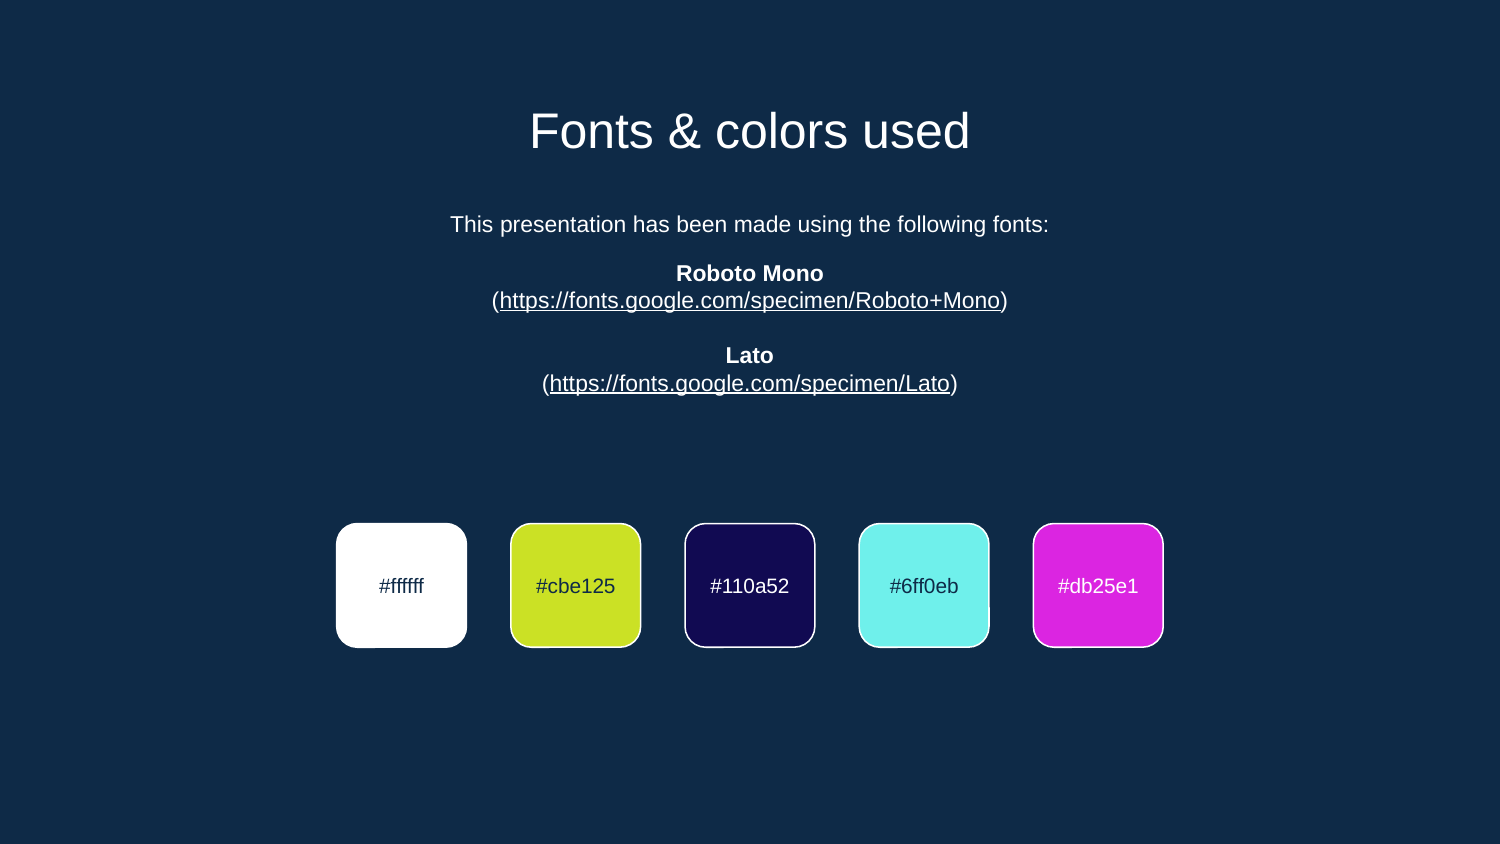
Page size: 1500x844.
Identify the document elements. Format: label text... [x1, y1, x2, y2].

text_box #cbe125 [510, 549, 641, 622]
text_box This presentation has been made using the following fonts: Roboto Mono (https://fonts.google.com/specimen/Roboto+Mono) Lato (https://fonts.google.com/specimen/Lato) [118, 194, 1382, 436]
text_box [510, 622, 641, 648]
text_box #110a52 [685, 549, 815, 622]
text_box [336, 523, 467, 549]
title Fonts & colors used [118, 83, 1382, 163]
text_box [685, 622, 815, 648]
text_box [1033, 622, 1164, 648]
text_box [510, 523, 641, 549]
text_box #db25e1 [1033, 549, 1164, 622]
text_box #6ff0eb [859, 549, 989, 622]
text_box [336, 622, 467, 648]
text_box [1033, 523, 1164, 549]
text_box #ffffff [336, 549, 467, 622]
text_box [685, 523, 815, 549]
text_box [859, 523, 989, 549]
text_box [859, 622, 989, 648]
